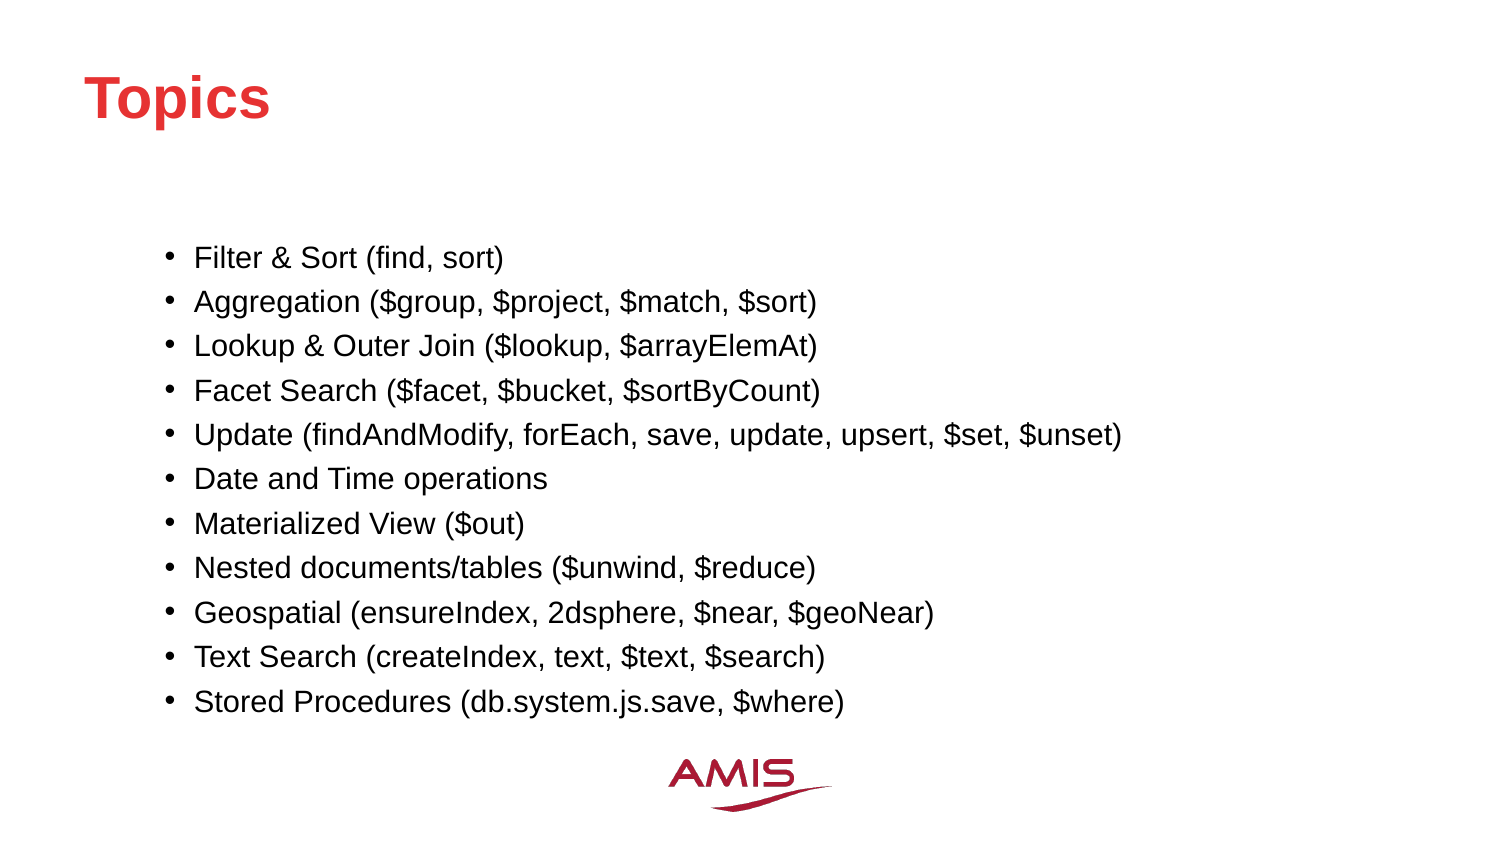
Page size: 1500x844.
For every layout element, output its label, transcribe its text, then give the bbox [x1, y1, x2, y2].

list Filter & Sort (find, sort) Aggregation ($group, $project, $match, $sort) Lookup & Outer Join ($lookup, $arrayElemAt) Facet Search ($facet, $bucket, $sortByCount) Update (findAndModify, forEach, save, update, upsert, $set, $unset) Date and Time operations Materialized View ($out) Nested documents/tables ($unwind, $reduce) Geospatial (ensureIndex, 2dsphere, $near, $geoNear) Text Search (createIndex, text, $text, $search) Stored Procedures (db.system.js.save, $where) [164, 229, 1199, 721]
picture [668, 759, 832, 812]
title Topics [84, 72, 1199, 190]
